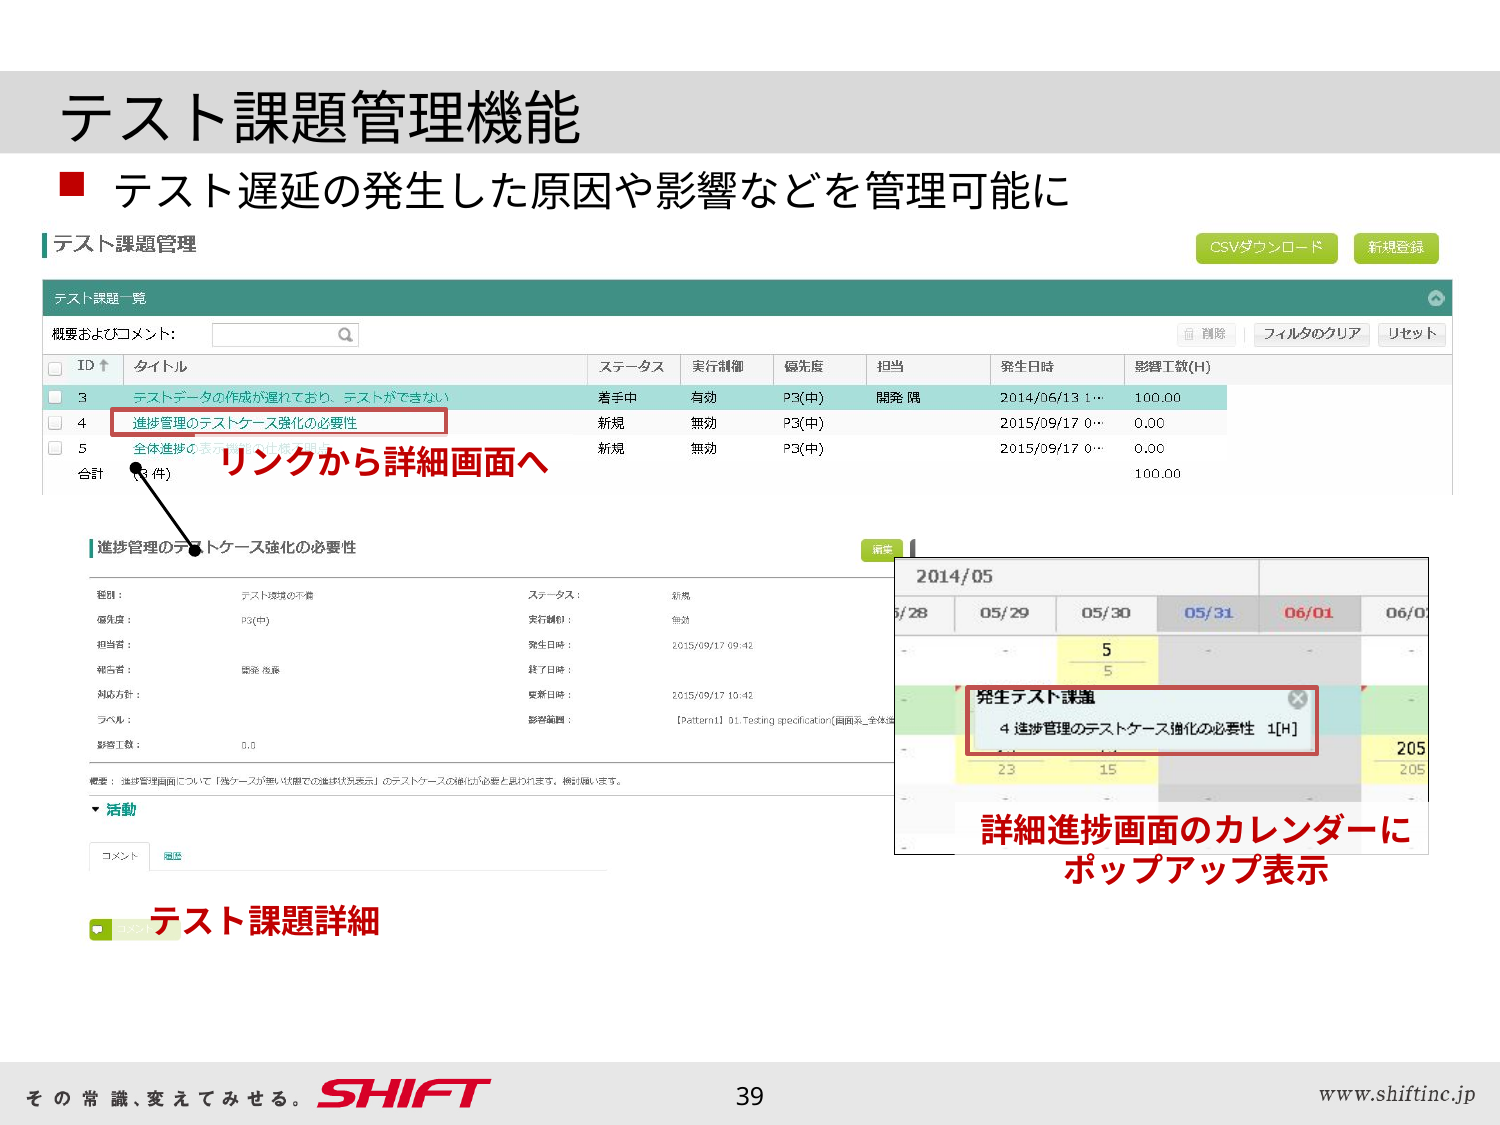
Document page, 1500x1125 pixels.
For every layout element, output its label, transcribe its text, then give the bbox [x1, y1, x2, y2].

list テスト課題管理機能 [42, 78, 1390, 154]
picture [38, 210, 1462, 495]
slide_number 39 [575, 1070, 925, 1125]
list テスト遅延の発生した原因や影響などを管理可能に [41, 504, 1459, 999]
picture [0, 1062, 1500, 1125]
text_box 詳細進捗画面のカレンダーに ポップアップ表示 [954, 801, 1439, 897]
picture [76, 528, 1429, 952]
list テスト遅延の発生した原因や影響などを管理可能に [41, 157, 1459, 209]
